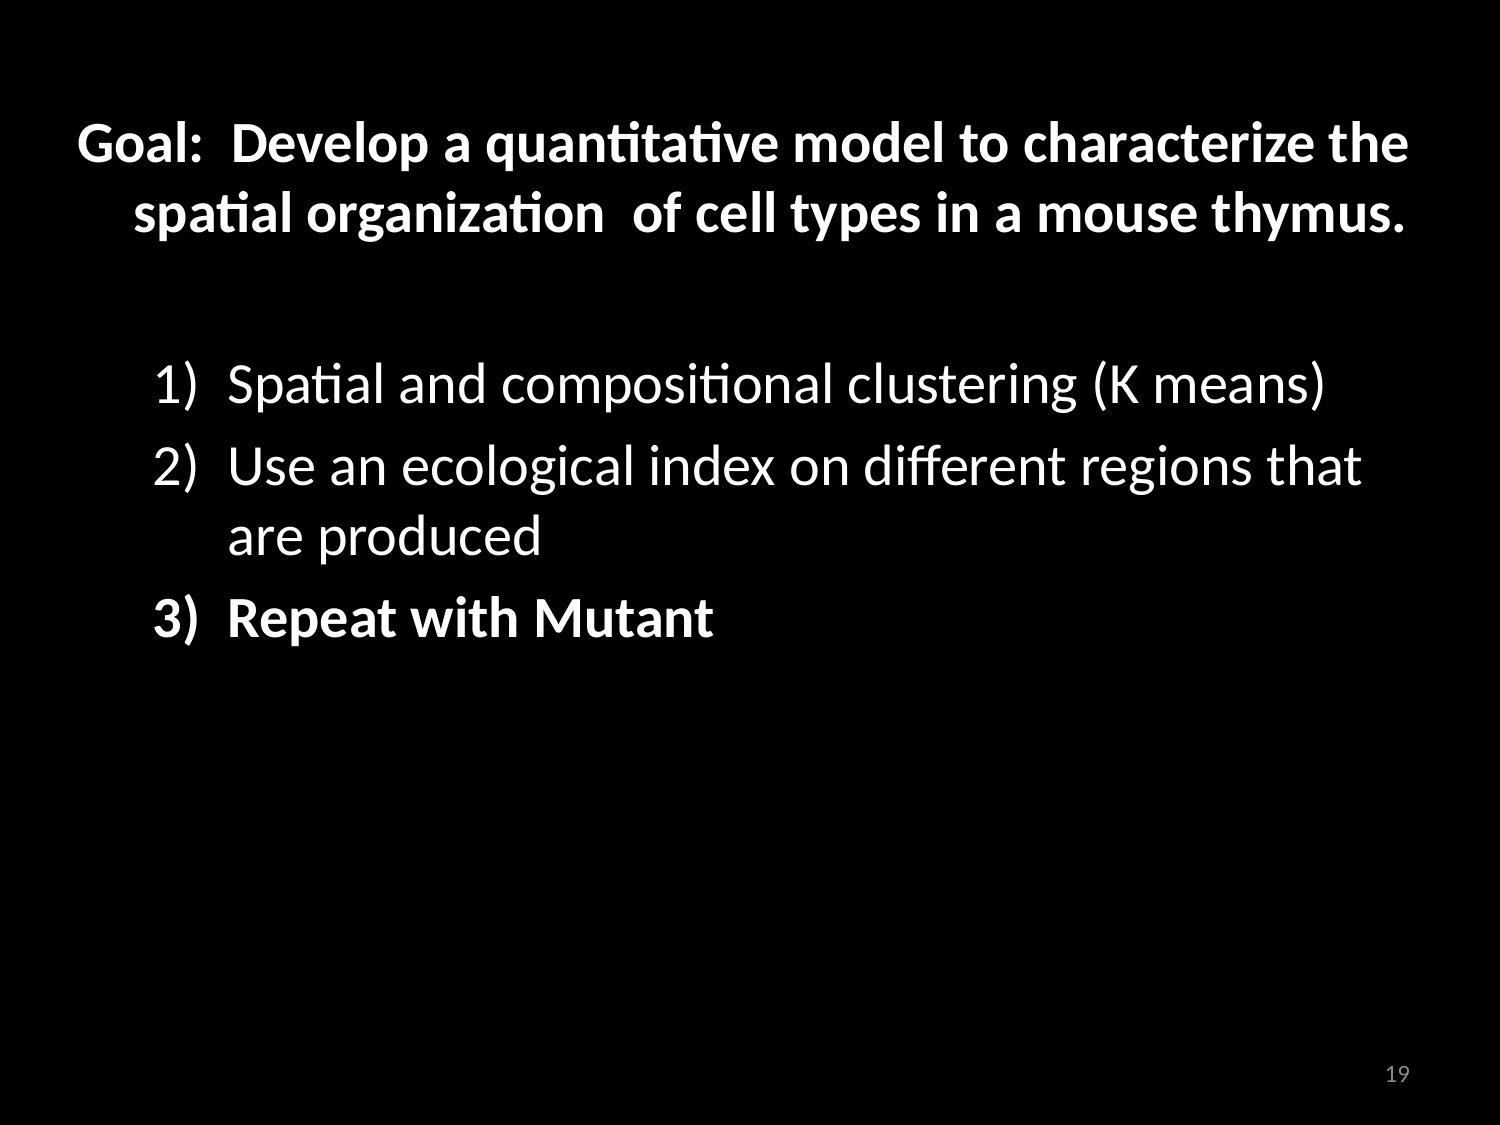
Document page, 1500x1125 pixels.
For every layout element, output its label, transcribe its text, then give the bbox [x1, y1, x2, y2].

slide_number 19 [1074, 1042, 1425, 1103]
list Goal: Develop a quantitative model to characterize the spatial organization of cell types in a mouse thymus. Spatial and compositional clustering (K means) Use an ecological index on different regions that are produced Repeat with Mutant [62, 24, 1450, 1125]
